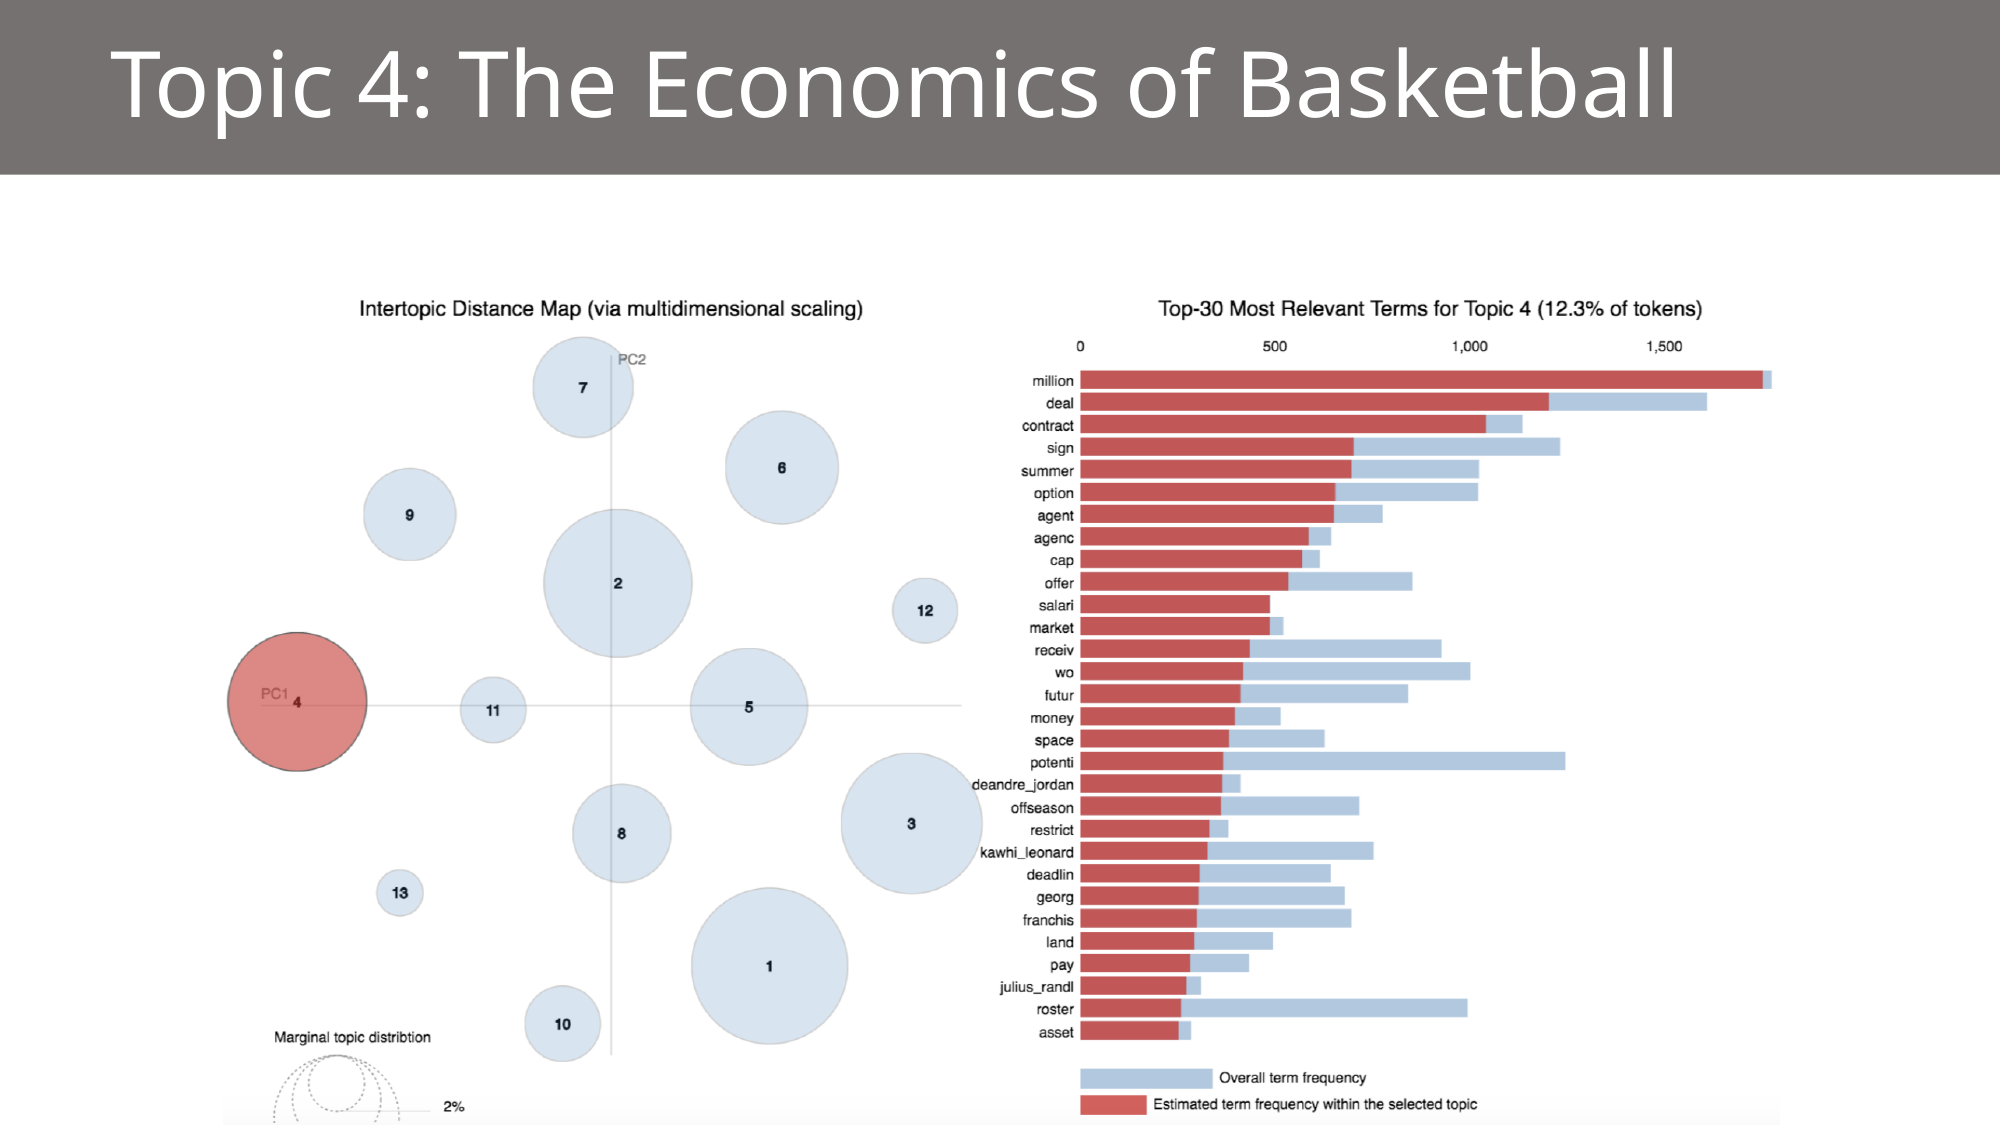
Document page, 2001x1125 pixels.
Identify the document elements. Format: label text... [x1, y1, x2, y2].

title Topic 4: The Economics of Basketball [0, 0, 2000, 175]
picture [223, 291, 1780, 1125]
